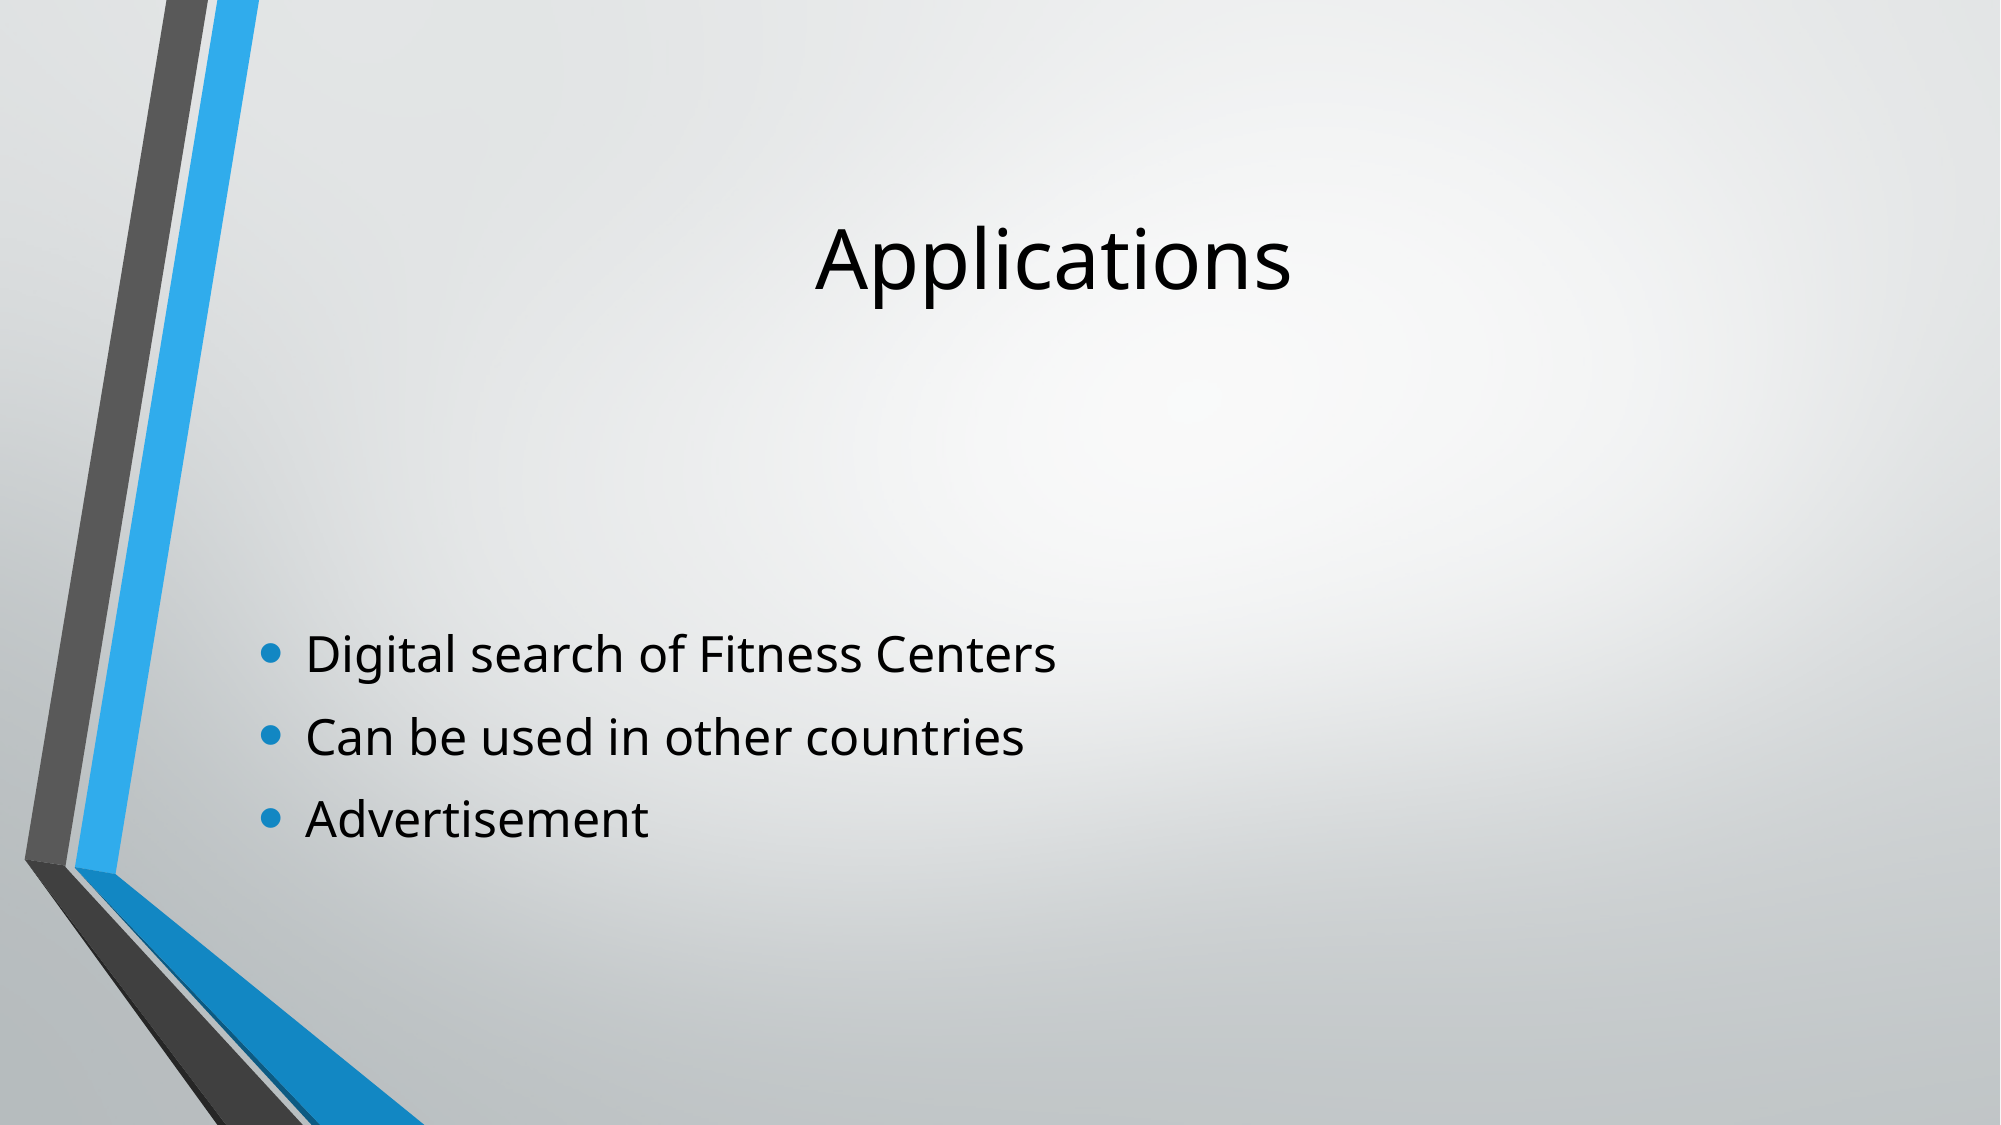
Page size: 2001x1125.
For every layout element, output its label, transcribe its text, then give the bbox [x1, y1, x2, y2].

title Applications [243, 112, 1887, 400]
list Digital search of Fitness Centers Can be used in other countries Advertisement [243, 437, 1887, 950]
